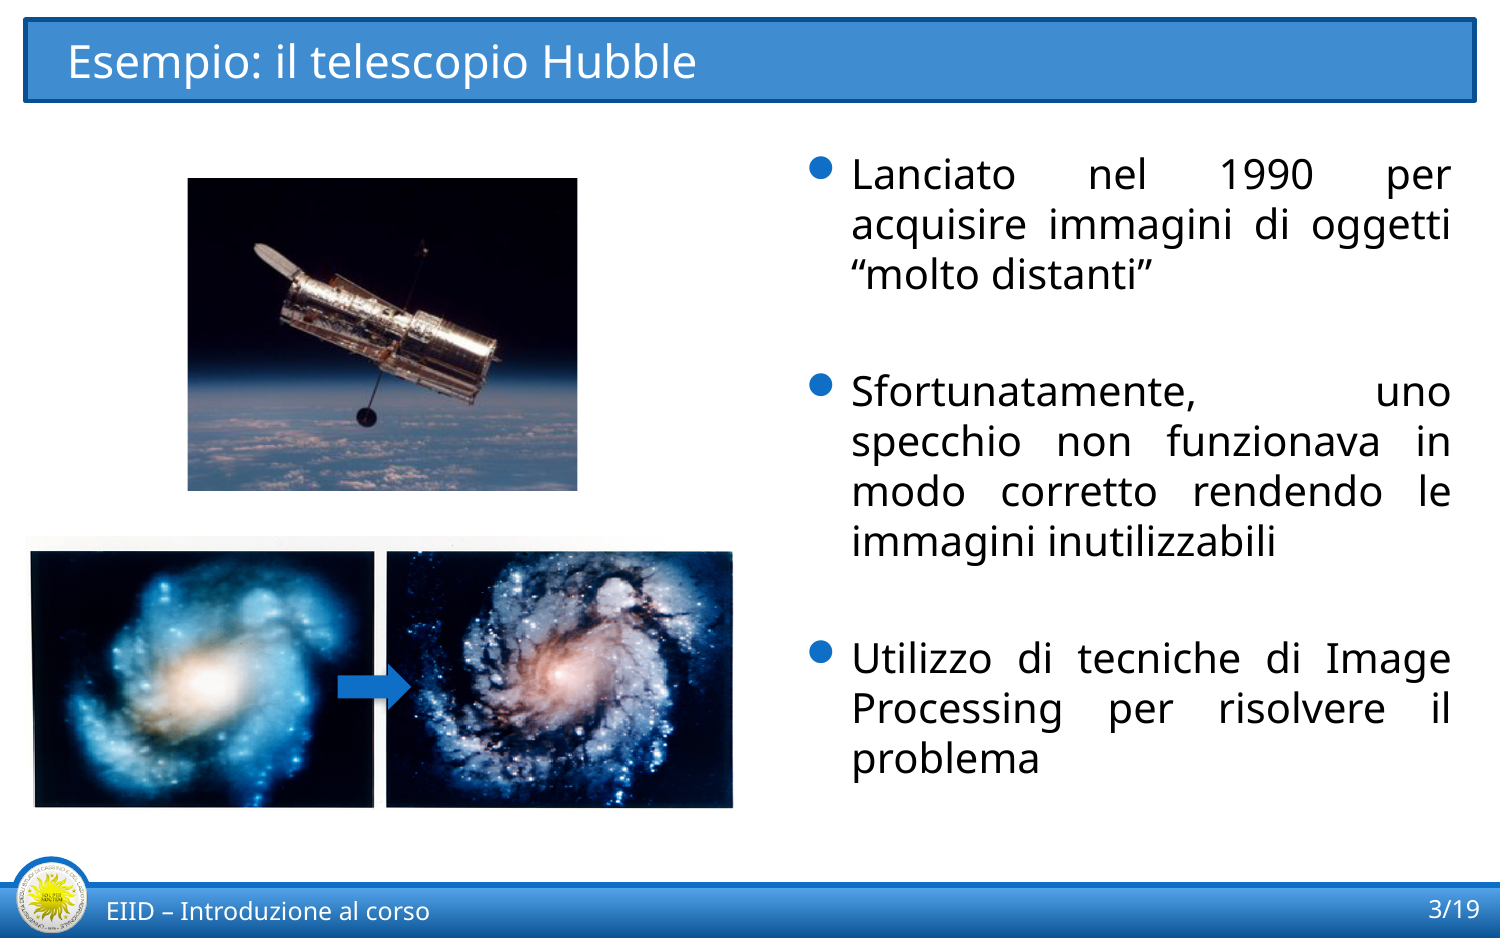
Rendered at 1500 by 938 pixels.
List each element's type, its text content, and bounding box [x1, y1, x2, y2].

picture [187, 178, 578, 492]
list Lanciato nel 1990 per acquisire immagini di oggetti “molto distanti” Sfortunatamente, uno specchio non funzionava in modo corretto rendendo le immagini inutilizzabili Utilizzo di tecniche di Image Processing per risolvere il problema [791, 120, 1467, 810]
picture [15, 861, 88, 934]
picture [25, 536, 740, 810]
title Esempio: il telescopio Hubble [23, 17, 1477, 103]
